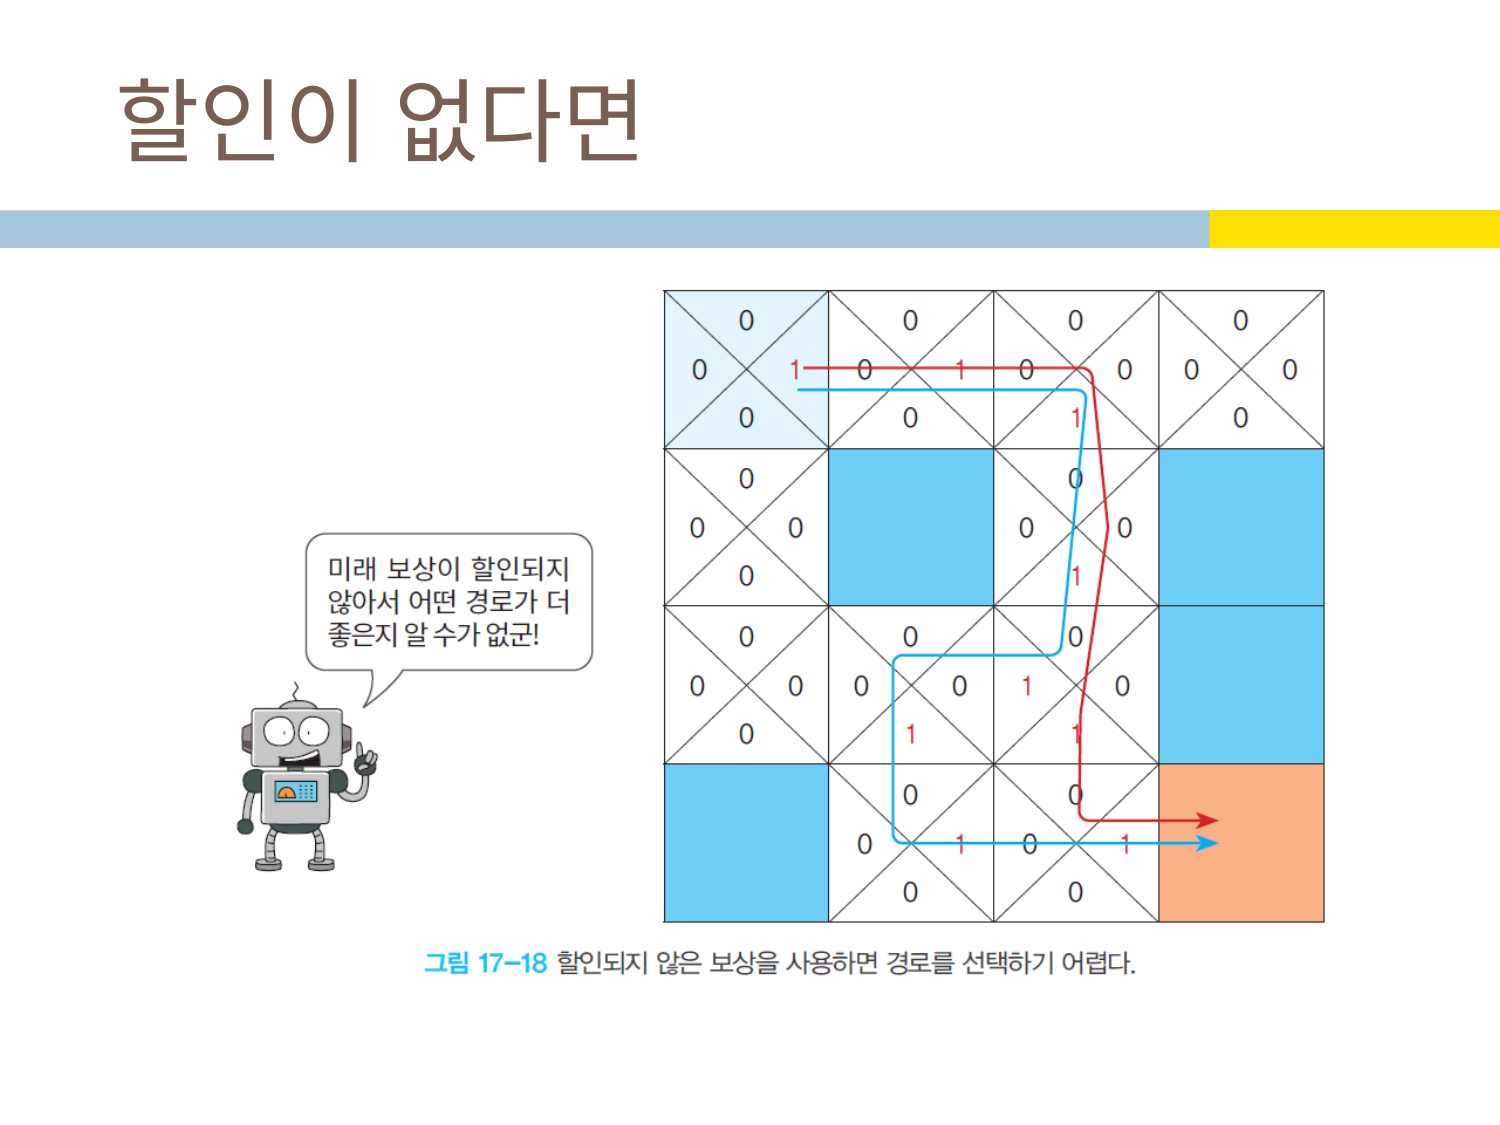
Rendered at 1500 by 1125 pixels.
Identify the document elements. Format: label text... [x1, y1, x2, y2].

title 할인이 없다면 [100, 37, 1438, 200]
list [184, 262, 1354, 1001]
